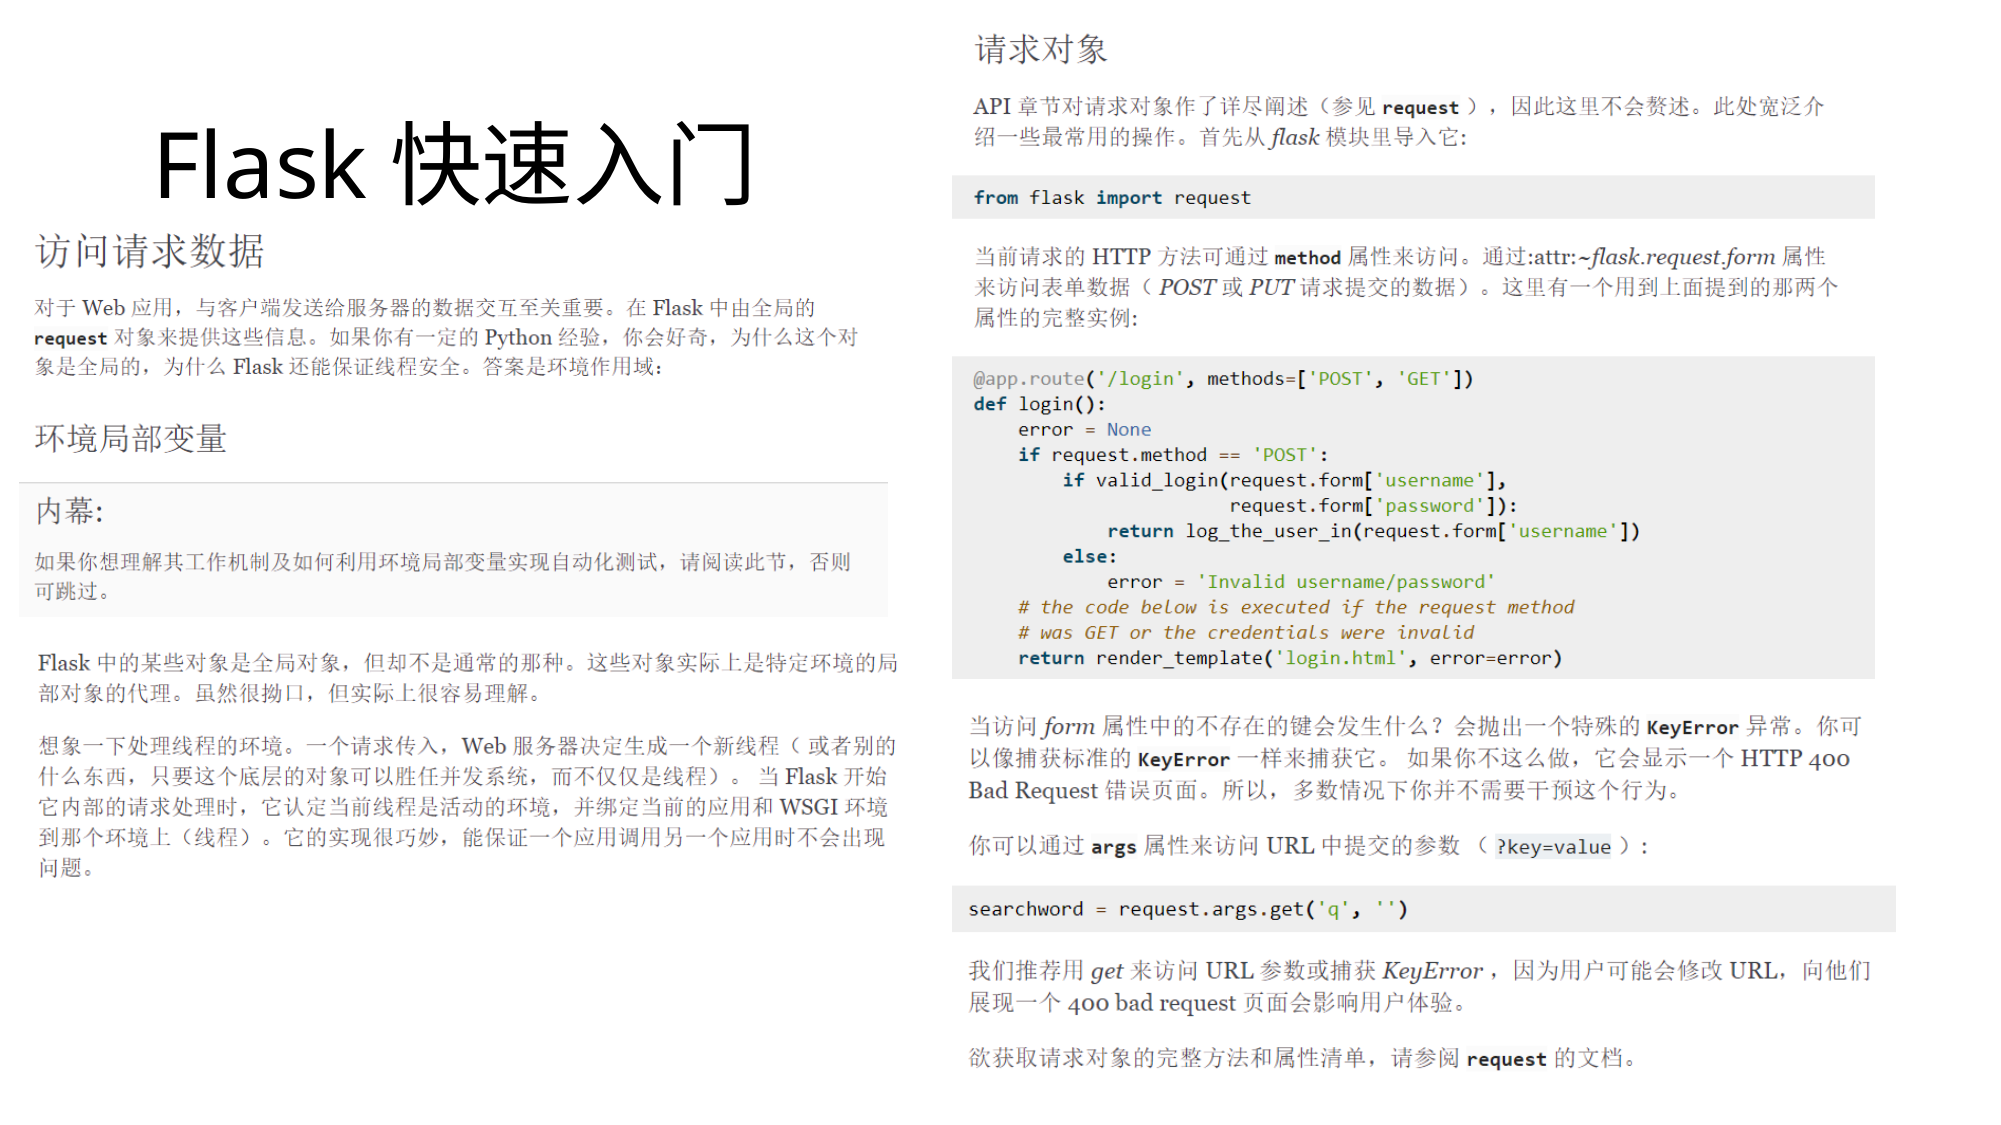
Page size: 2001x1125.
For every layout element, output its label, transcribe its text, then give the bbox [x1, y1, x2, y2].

title Flask快速入门 [137, 59, 952, 278]
picture [952, 701, 1896, 1077]
picture [15, 640, 902, 890]
picture [952, 22, 1875, 679]
picture [19, 222, 888, 617]
